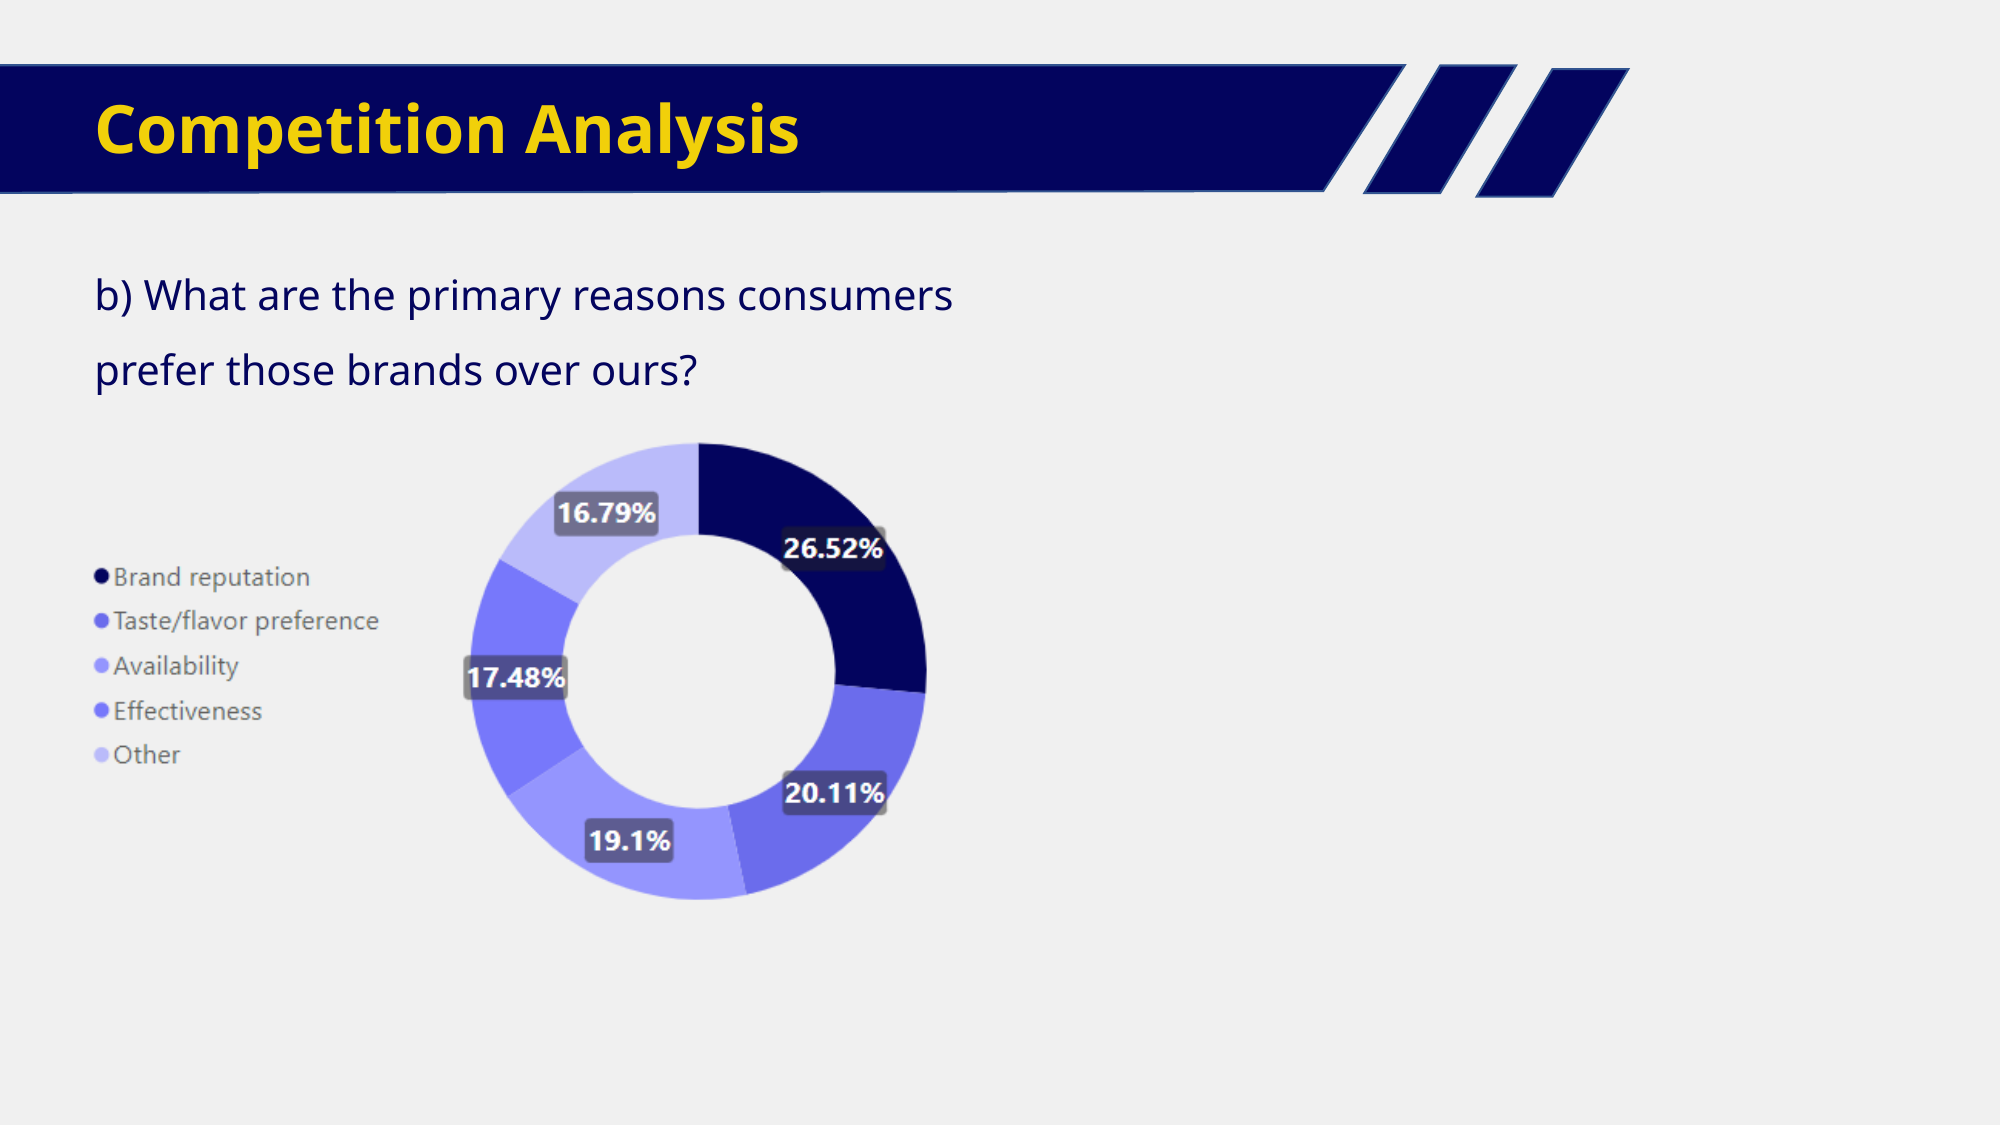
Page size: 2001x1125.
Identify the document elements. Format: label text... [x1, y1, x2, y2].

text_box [0, 65, 1629, 197]
picture [19, 369, 1005, 997]
text_box b) What are the primary reasons consumers prefer those brands over ours? [79, 236, 1073, 402]
